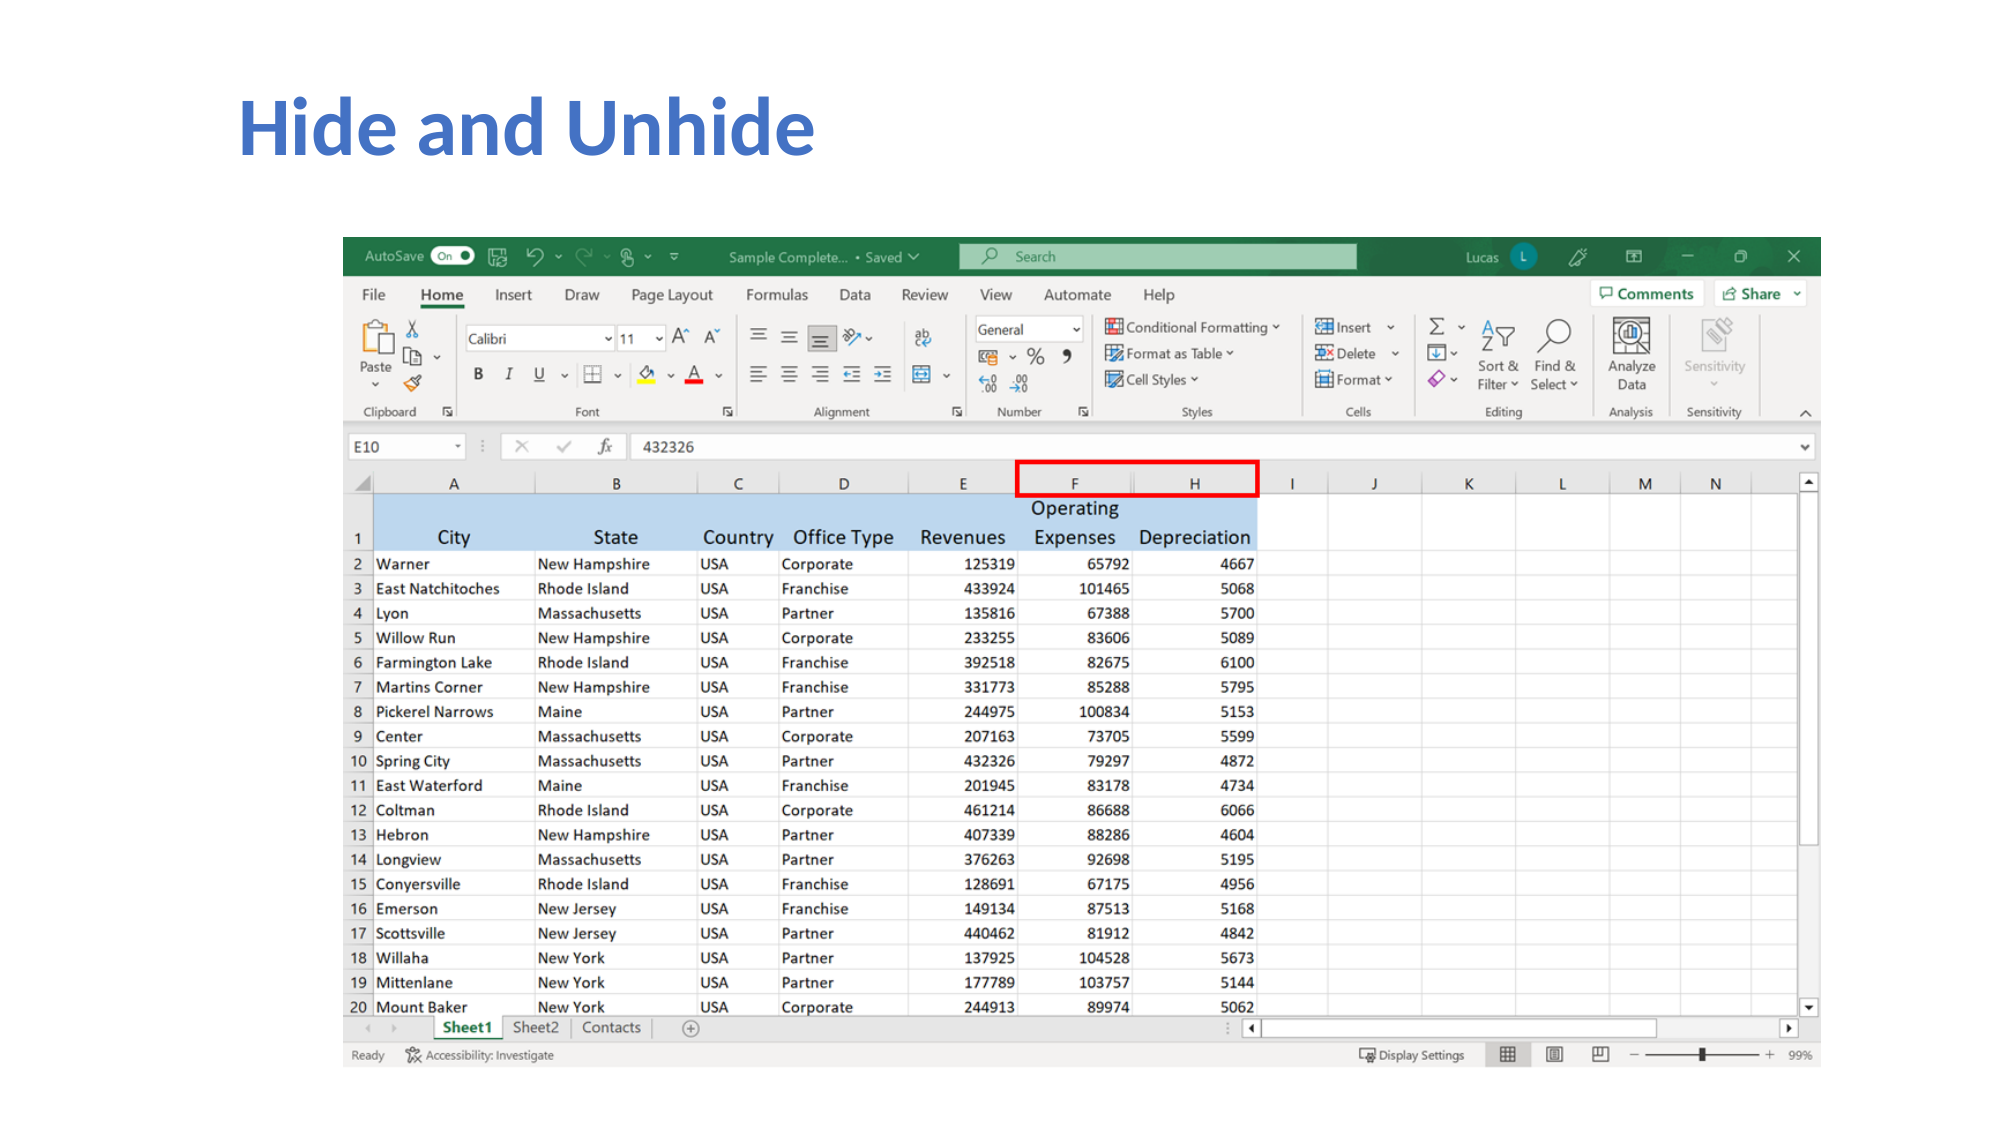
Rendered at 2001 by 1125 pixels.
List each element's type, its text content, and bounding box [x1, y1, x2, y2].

text_box Hide and Unhide [223, 64, 833, 180]
picture [343, 237, 1821, 1068]
